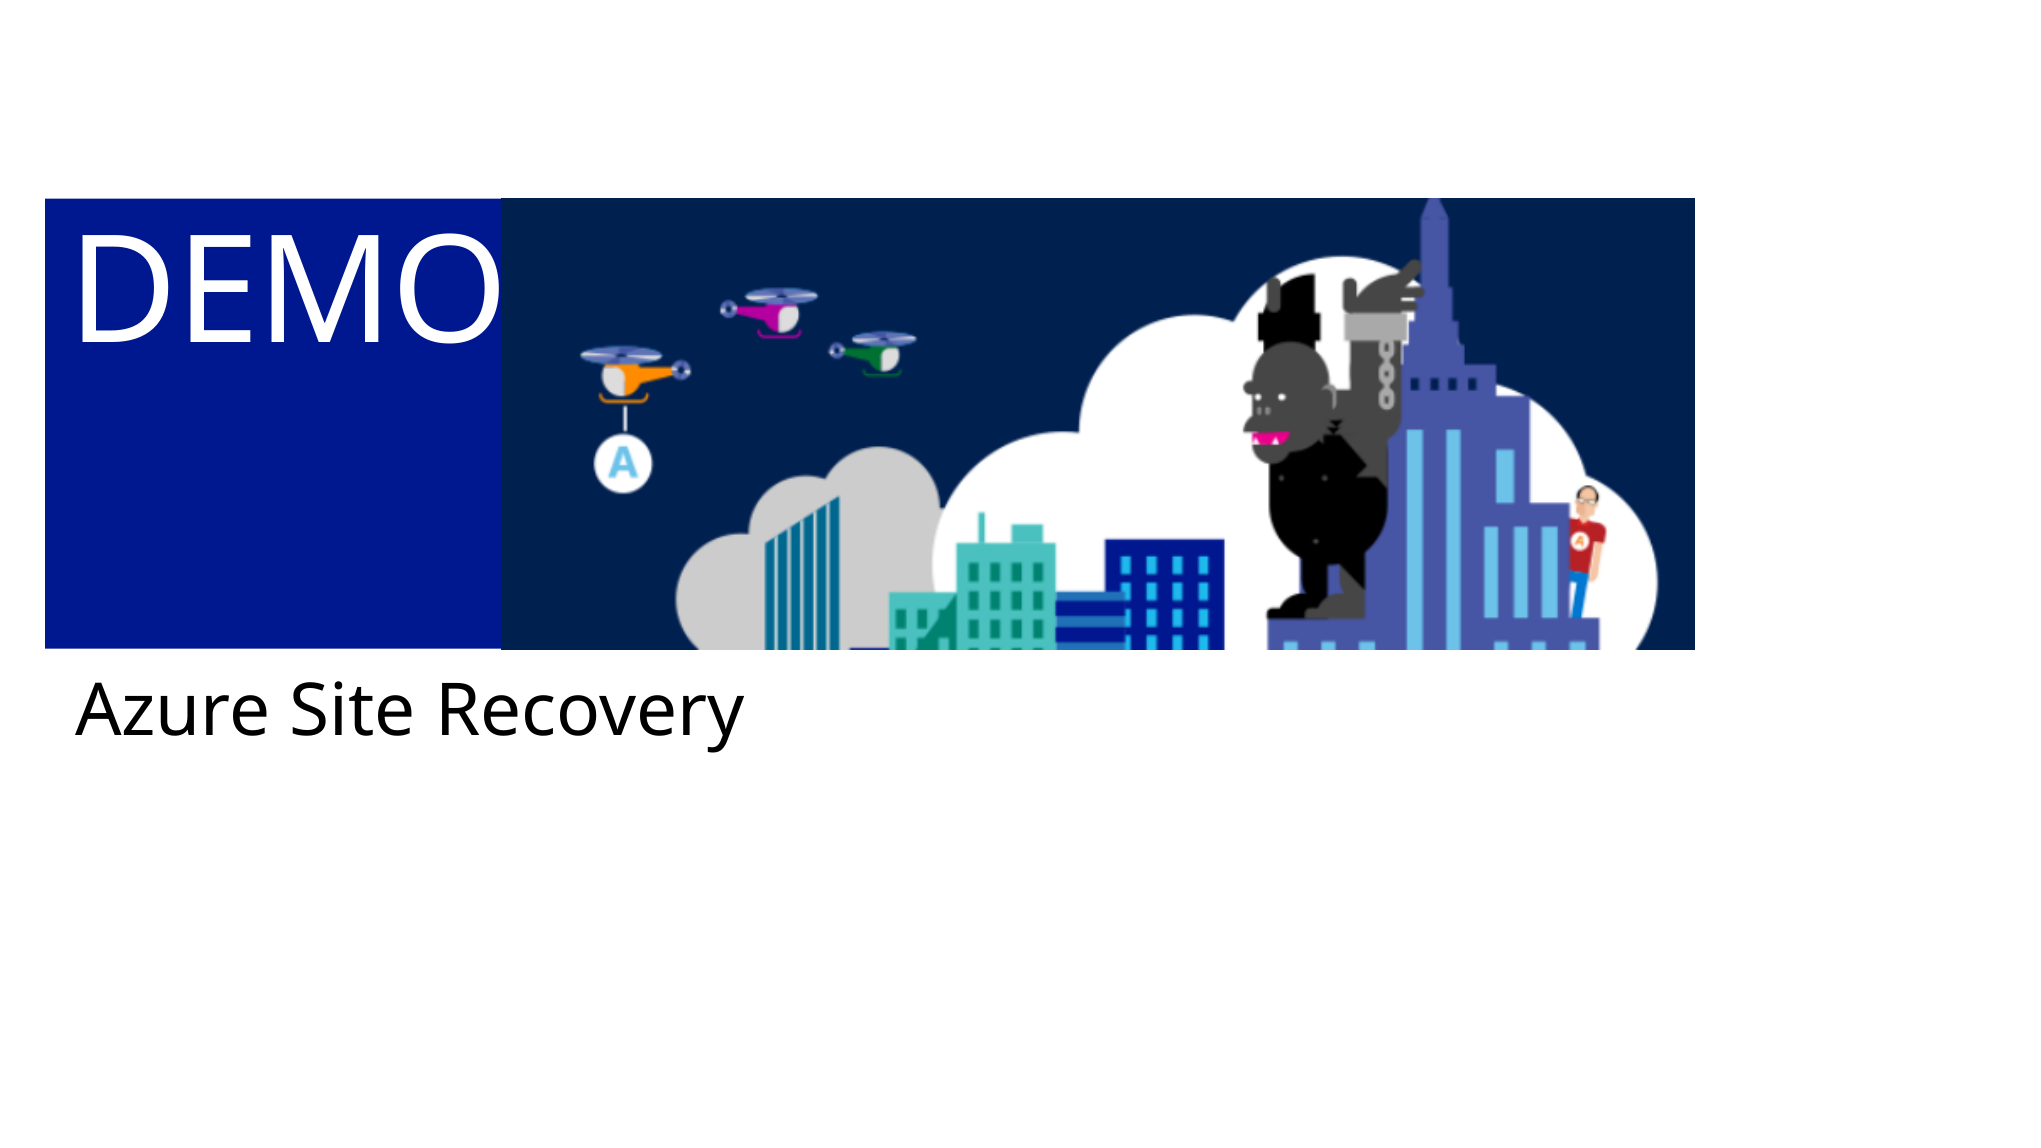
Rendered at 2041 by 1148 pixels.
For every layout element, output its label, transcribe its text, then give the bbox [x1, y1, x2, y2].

title DEMO [45, 198, 500, 648]
picture [500, 198, 1695, 651]
list Azure Site Recovery [45, 648, 1696, 949]
